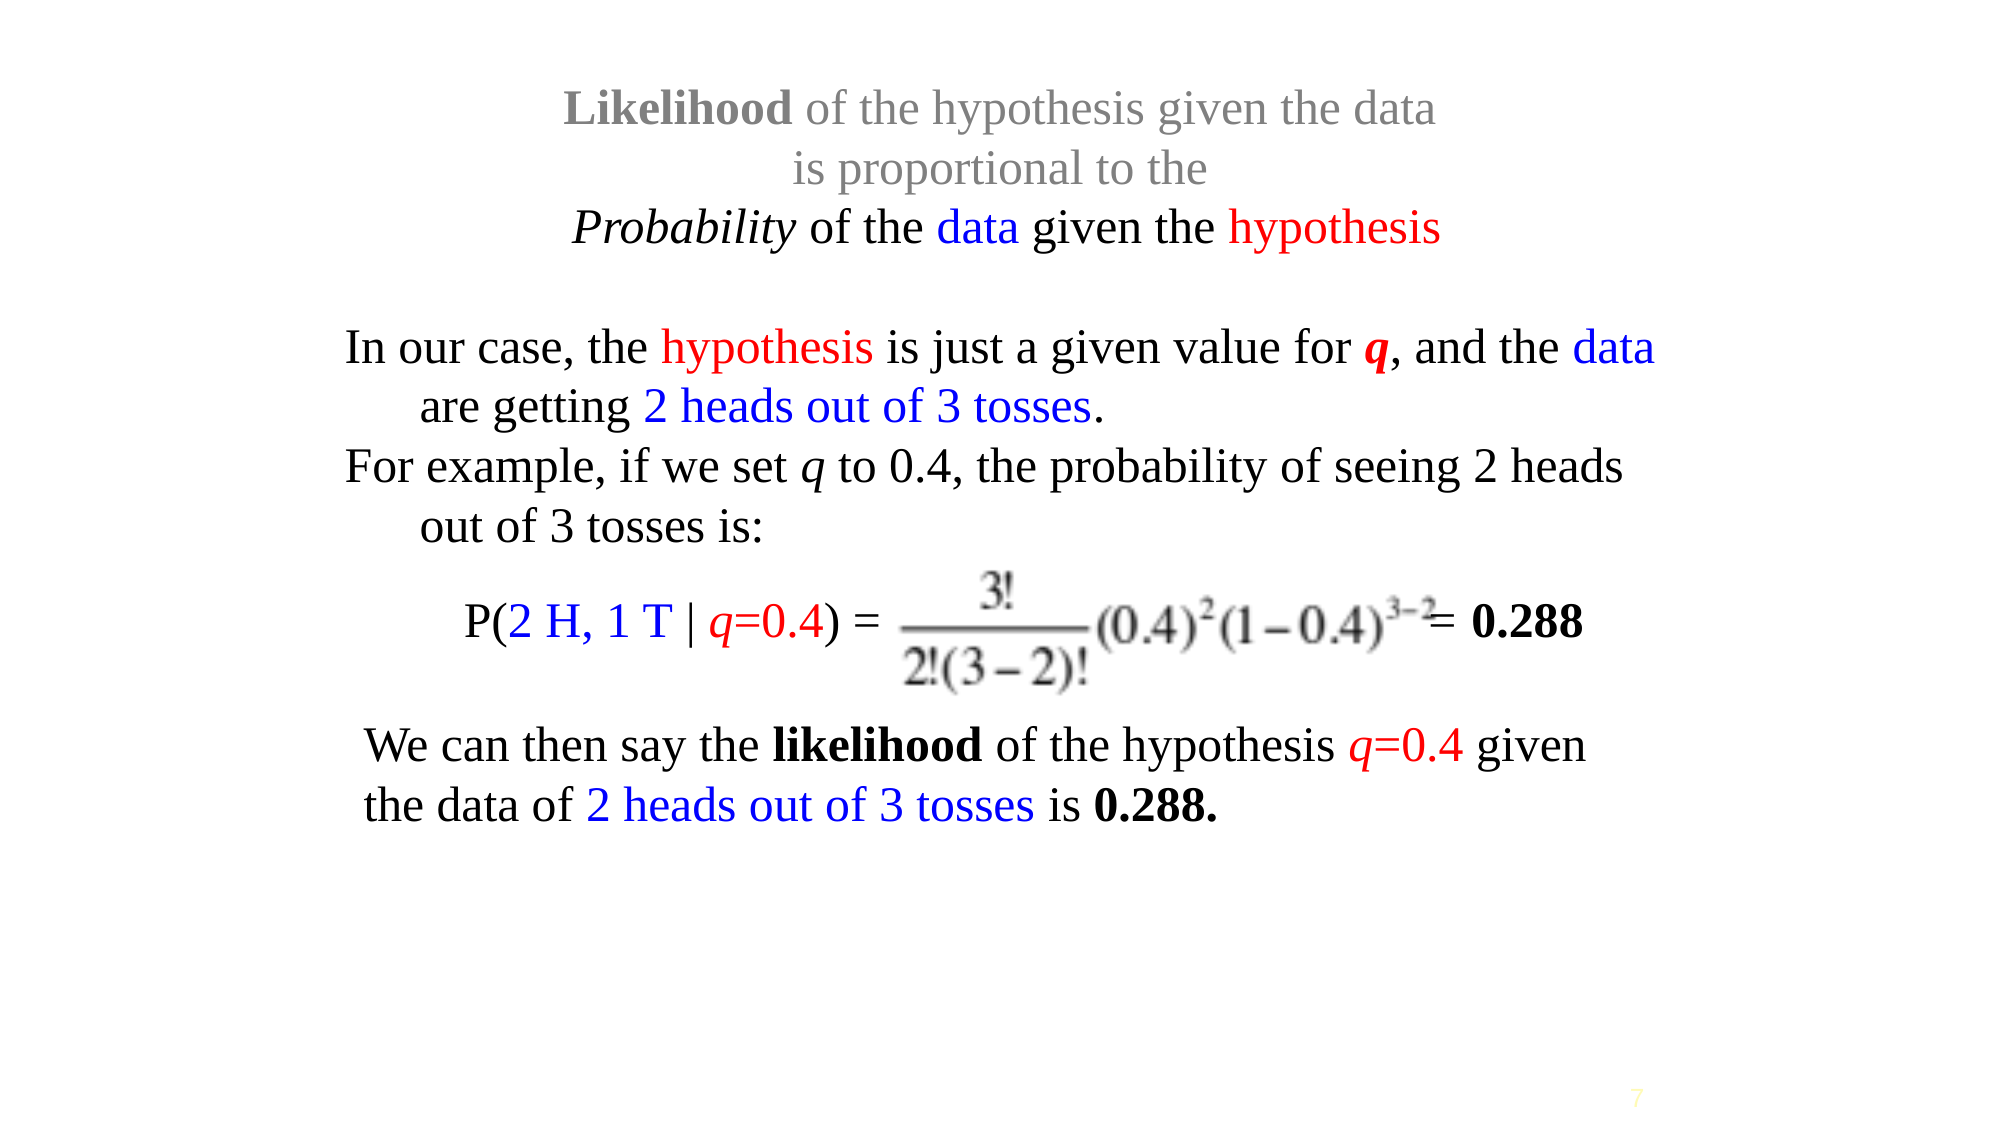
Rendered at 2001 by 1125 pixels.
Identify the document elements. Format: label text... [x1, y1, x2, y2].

picture [892, 561, 1438, 697]
text_box We can then say the likelihood of the hypothesis q=0.4 given the data of 2 heads out of 3 tosses is 0.288. [356, 711, 1645, 910]
text_box P(2 H, 1 T | q=0.4) = = 0.288 [1438, 587, 1591, 648]
text_box 7 [1616, 1078, 1659, 1120]
text_box P(2 H, 1 T | q=0.4) = = 0.288 [457, 587, 892, 648]
text_box Likelihood of the hypothesis given the data is proportional to the Probability of the data given the hypothesis In our case, the hypothesis is just a given value for q, and the data are getting 2 heads out of 3 tosses. For example, if we set q to 0.4, the probability of seeing 2 heads out of 3 tosses is: [337, 74, 1676, 580]
